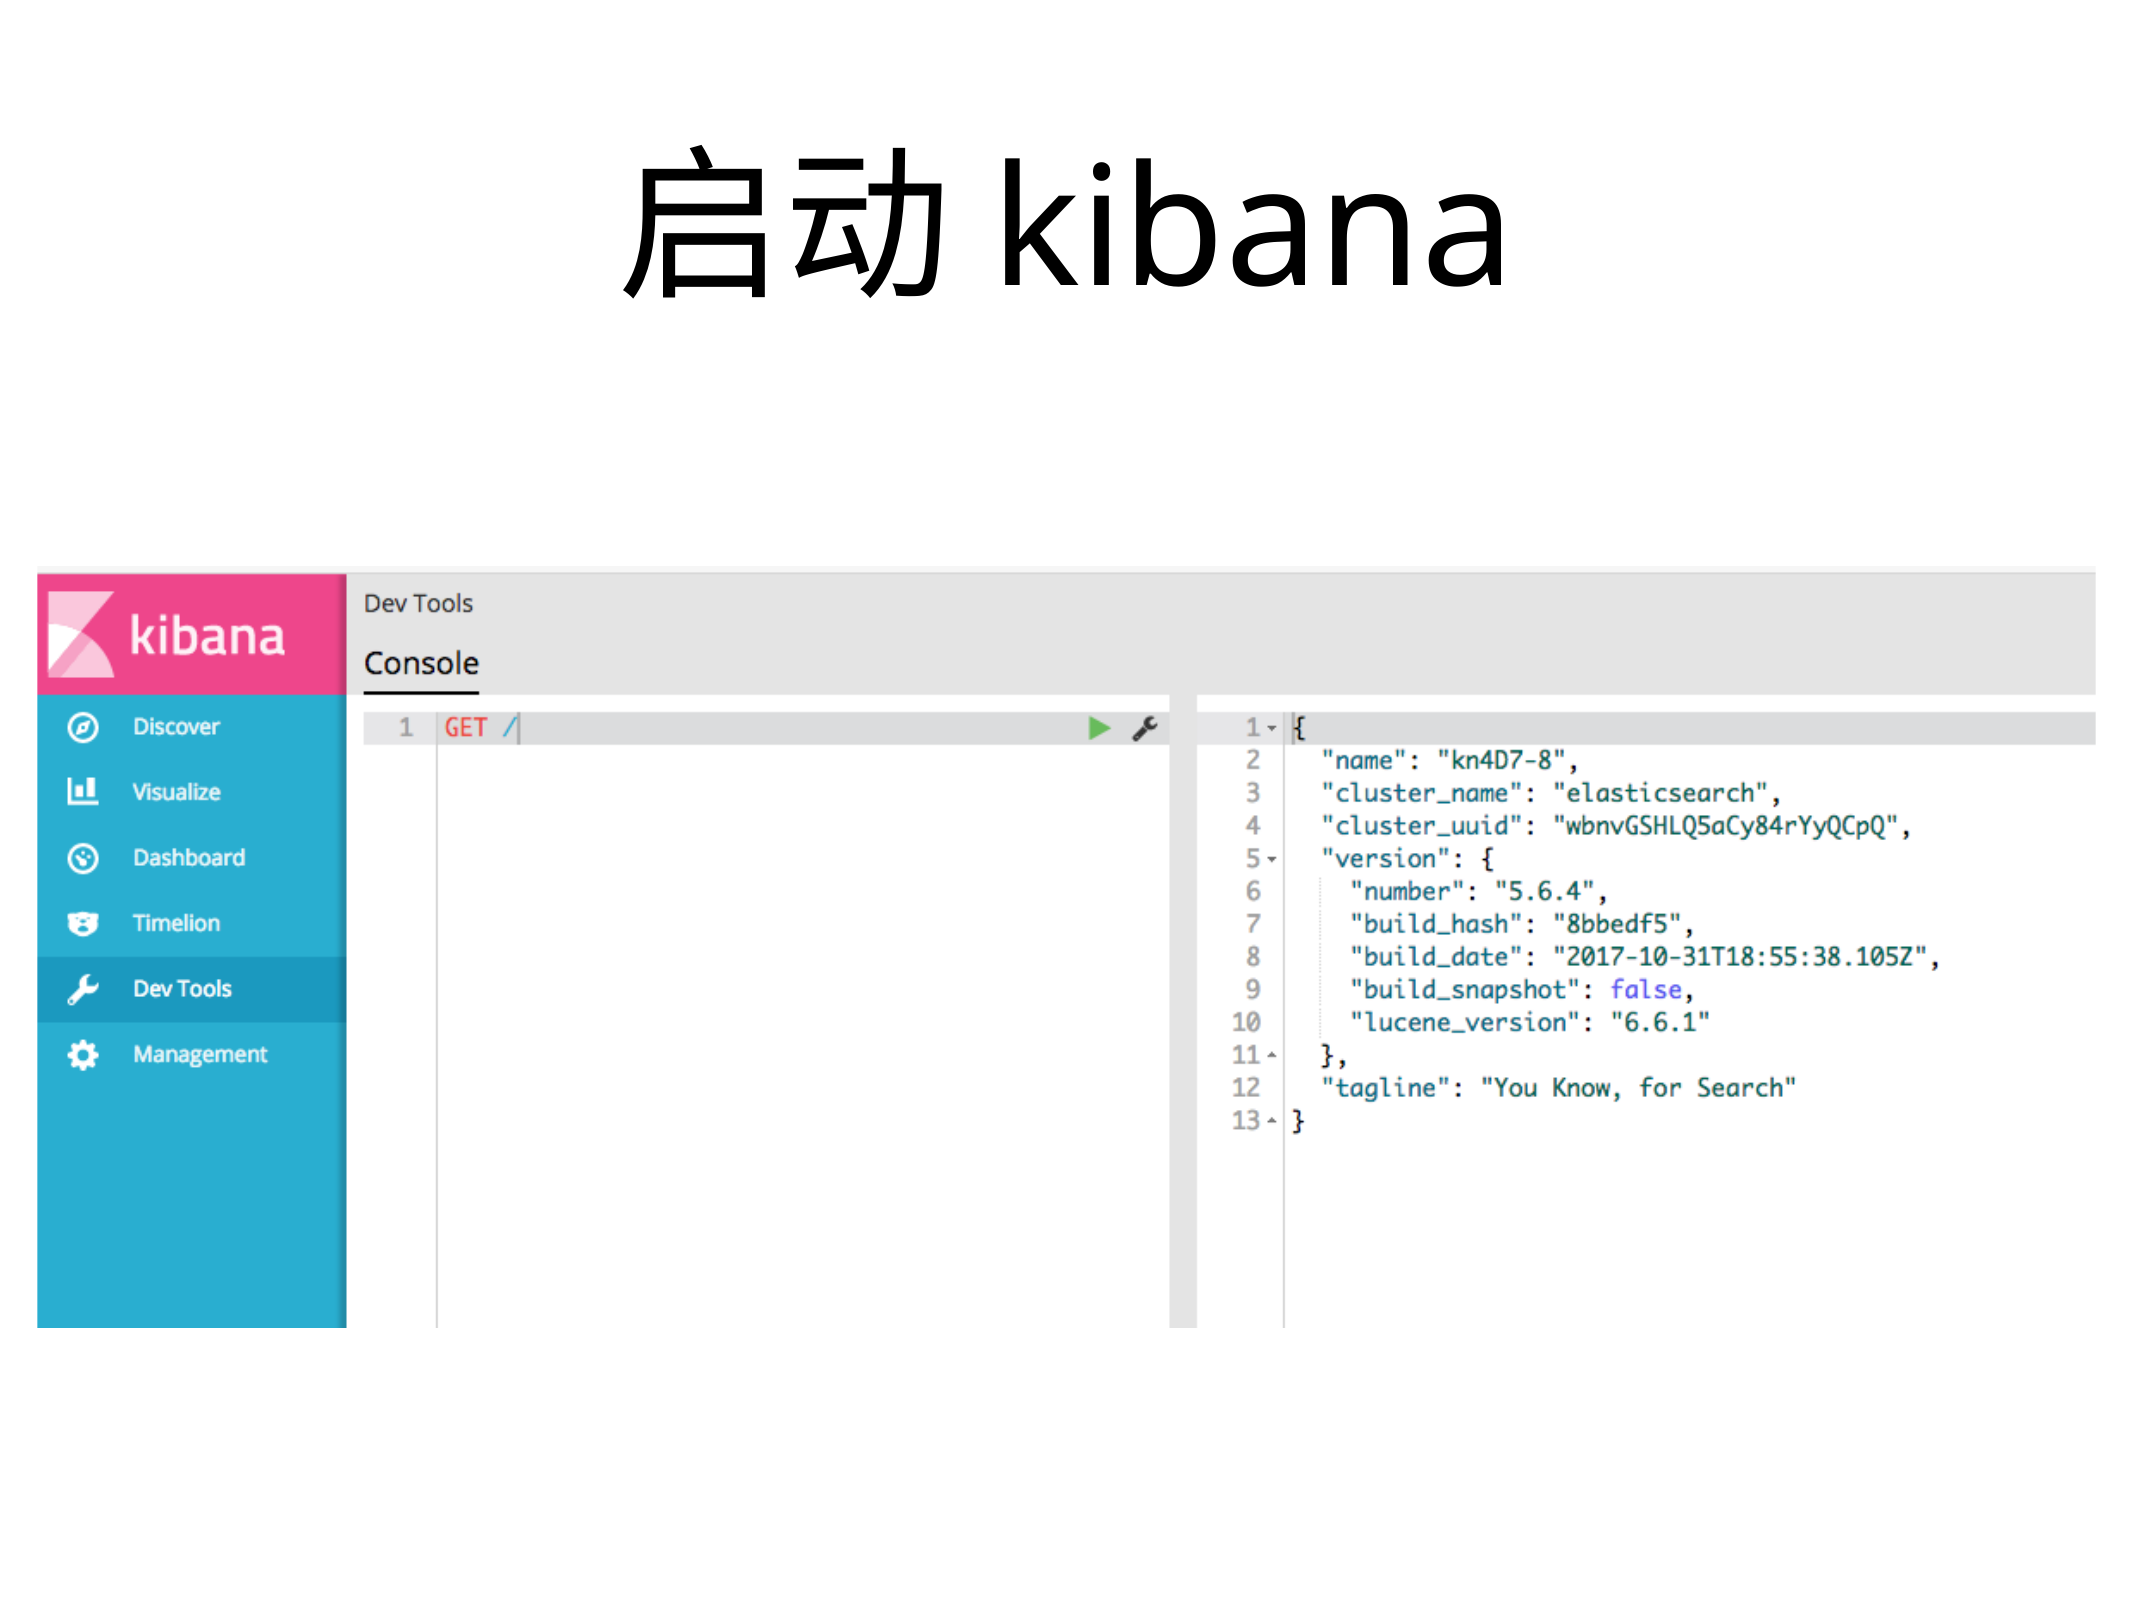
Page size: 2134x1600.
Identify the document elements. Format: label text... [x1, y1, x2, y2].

picture [37, 565, 2096, 1328]
title 启动kibana [155, 41, 1978, 397]
